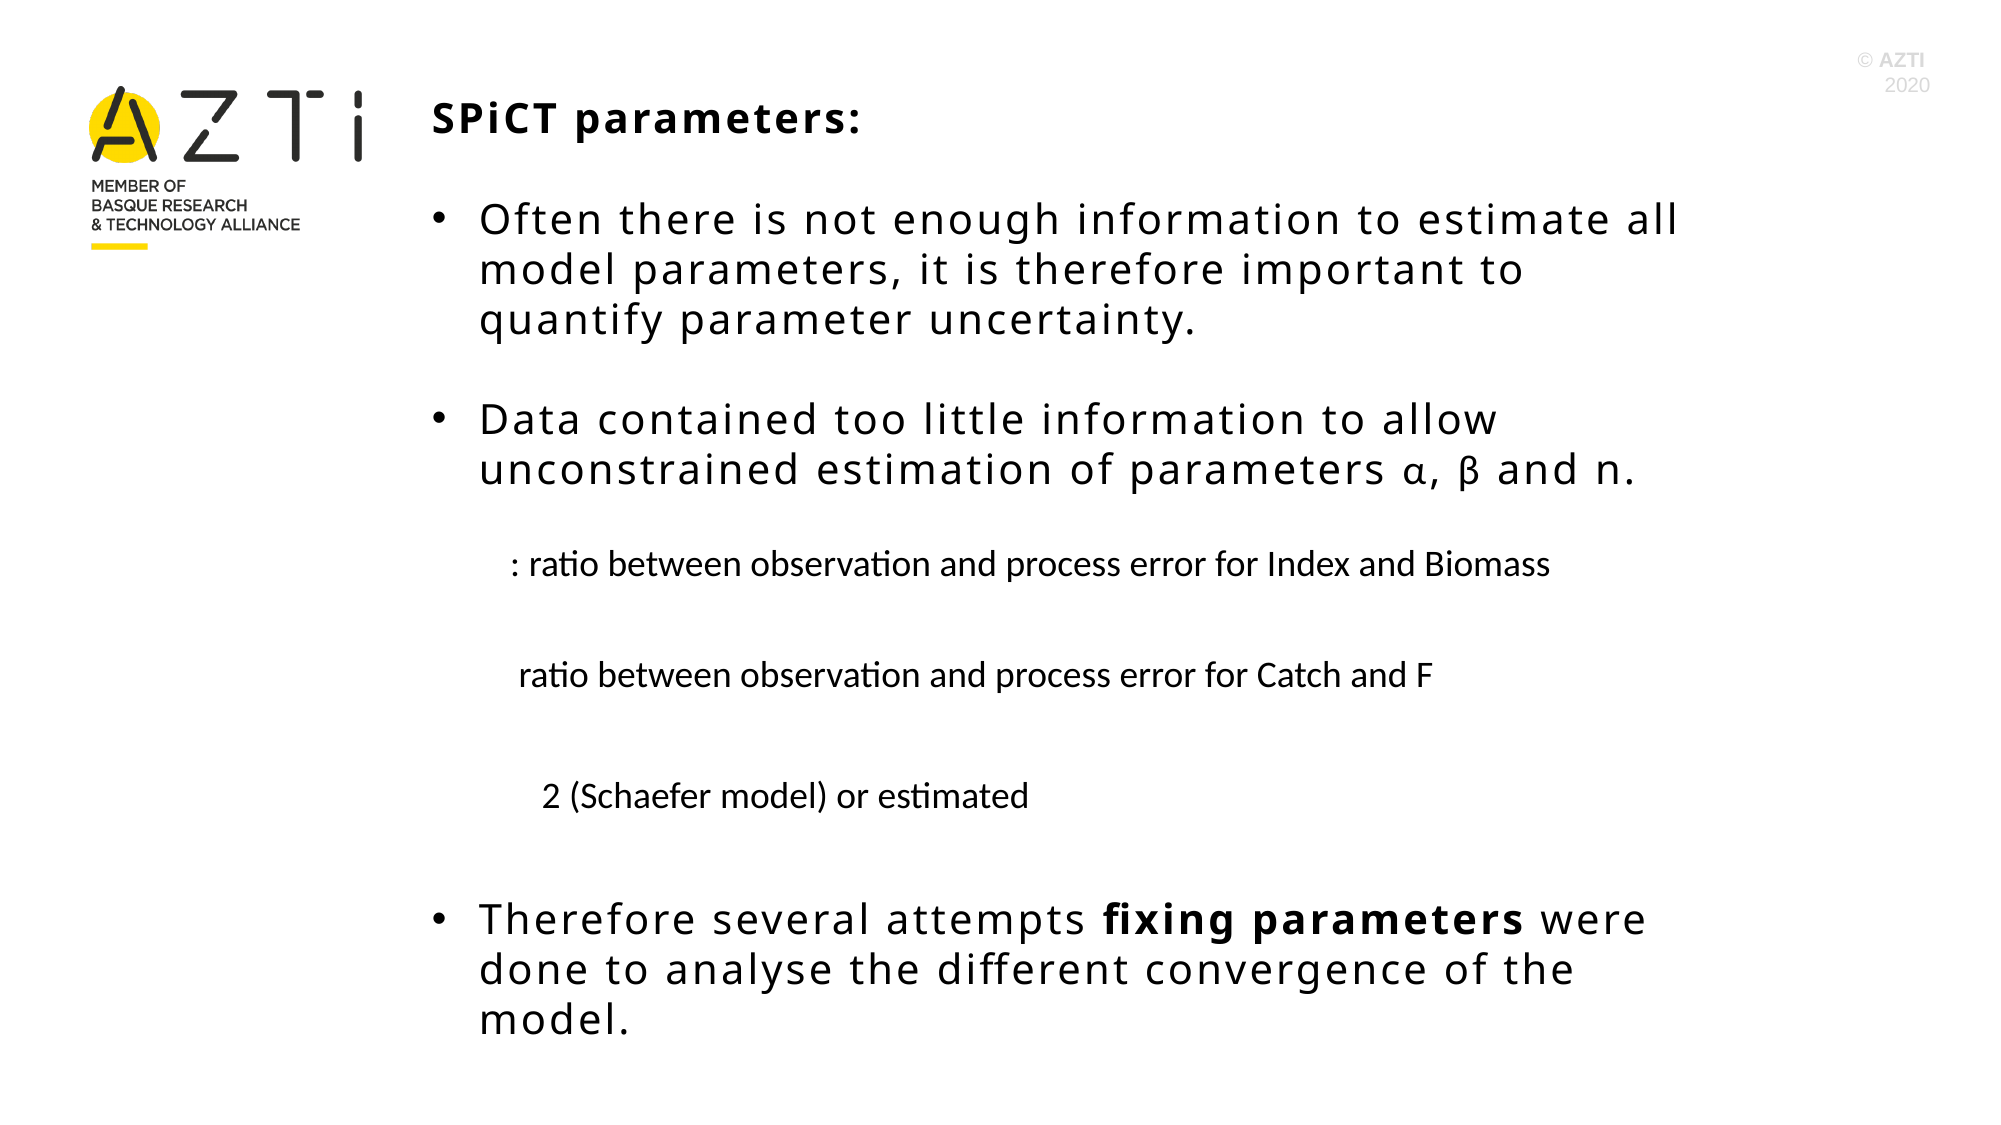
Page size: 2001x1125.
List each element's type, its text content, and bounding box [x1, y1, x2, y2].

picture [89, 86, 362, 250]
text_box SPiCT parameters: Often there is not enough information to estimate all model parameters, it is therefore important to quantify parameter uncertainty. Data contained too little information to allow unconstrained estimation of parameters α, β and n. Therefore several attempts fixing parameters were done to analyse the different convergence of the model. [417, 84, 1710, 1096]
